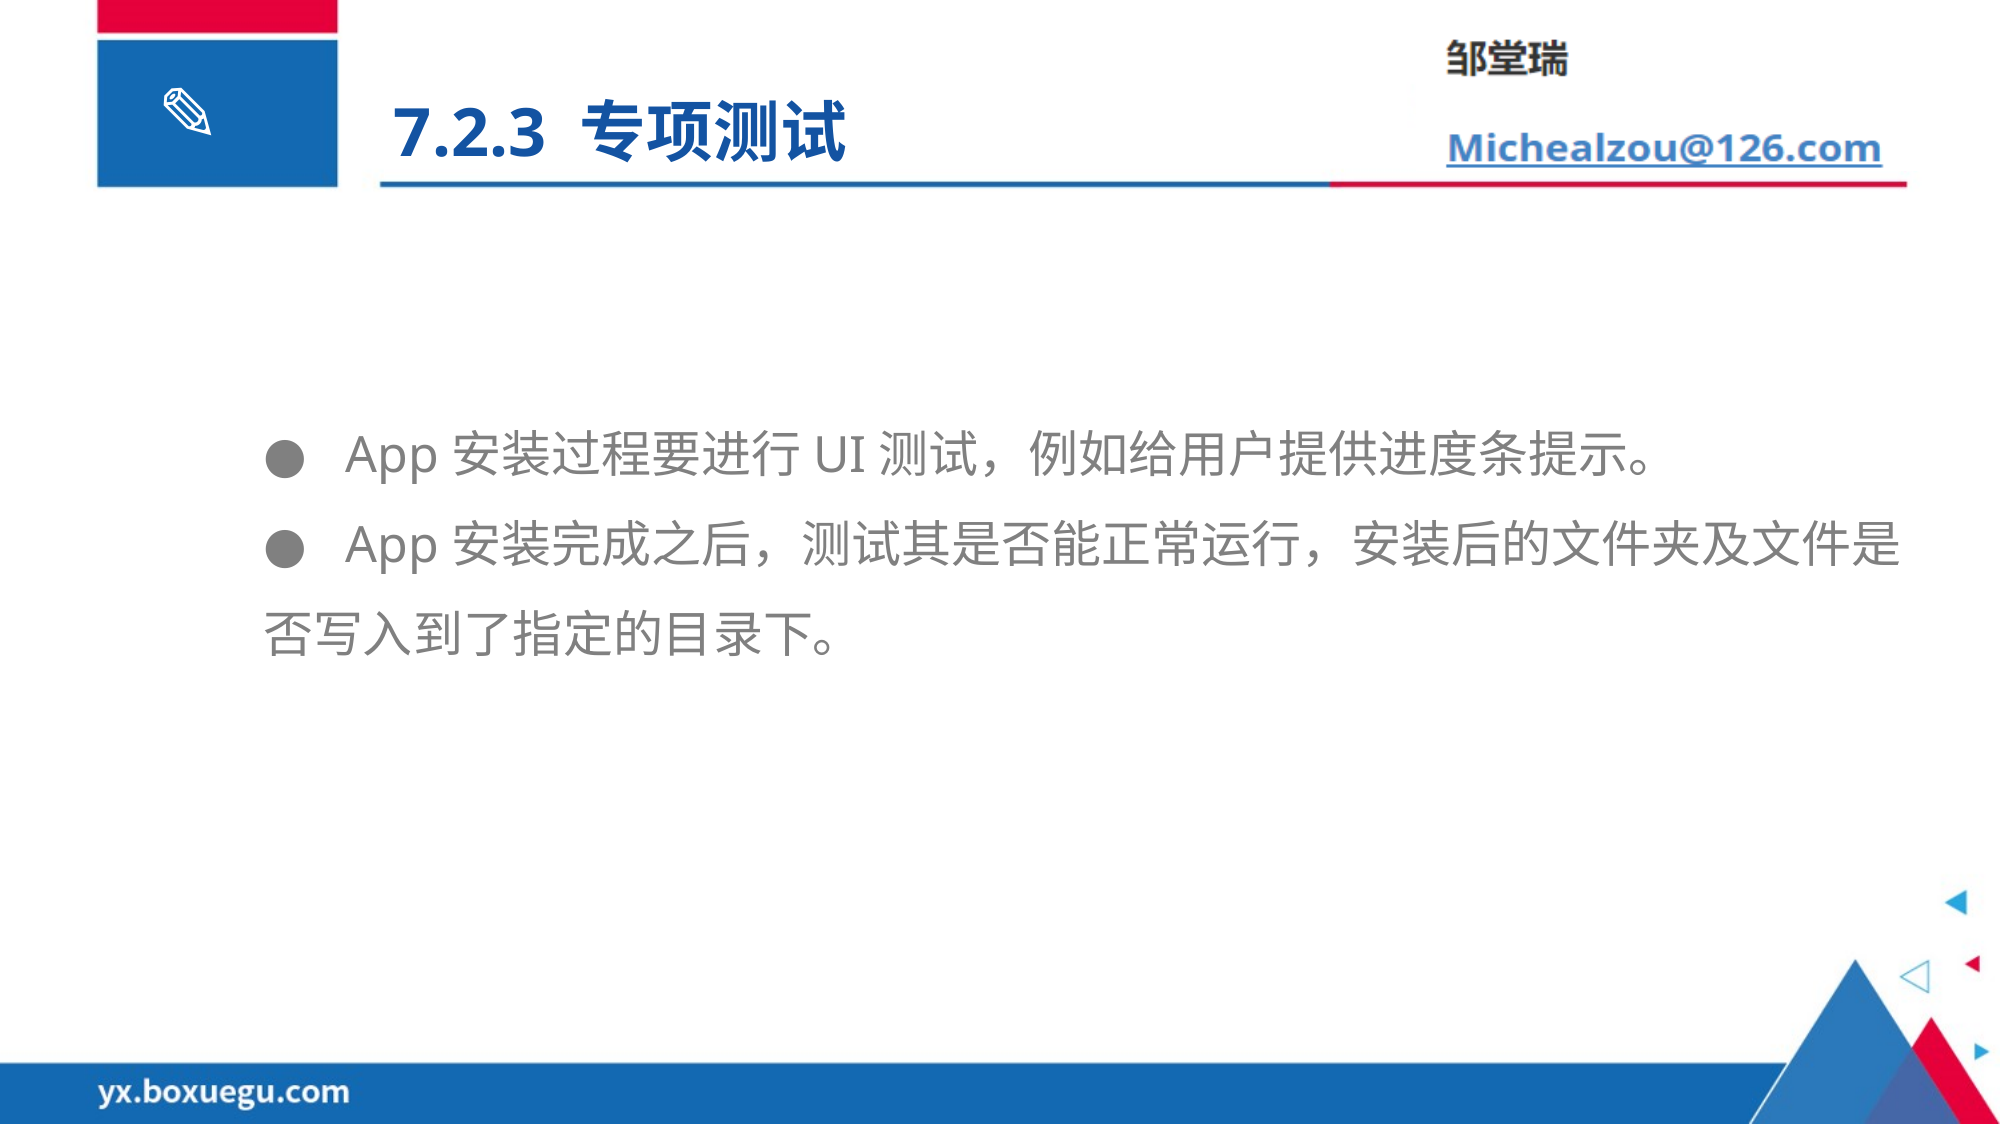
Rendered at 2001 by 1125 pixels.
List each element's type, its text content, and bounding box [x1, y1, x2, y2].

text_box 7.2.3 专项测试 [379, 82, 885, 177]
text_box ● App安装过程要进行UI测试，例如给用户提供进度条提示。 ● App安装完成之后，测试其是否能正常运行，安装后的文件夹及文件是否写入到了指定的目录下。 [248, 385, 1919, 692]
picture [0, 0, 2000, 1124]
